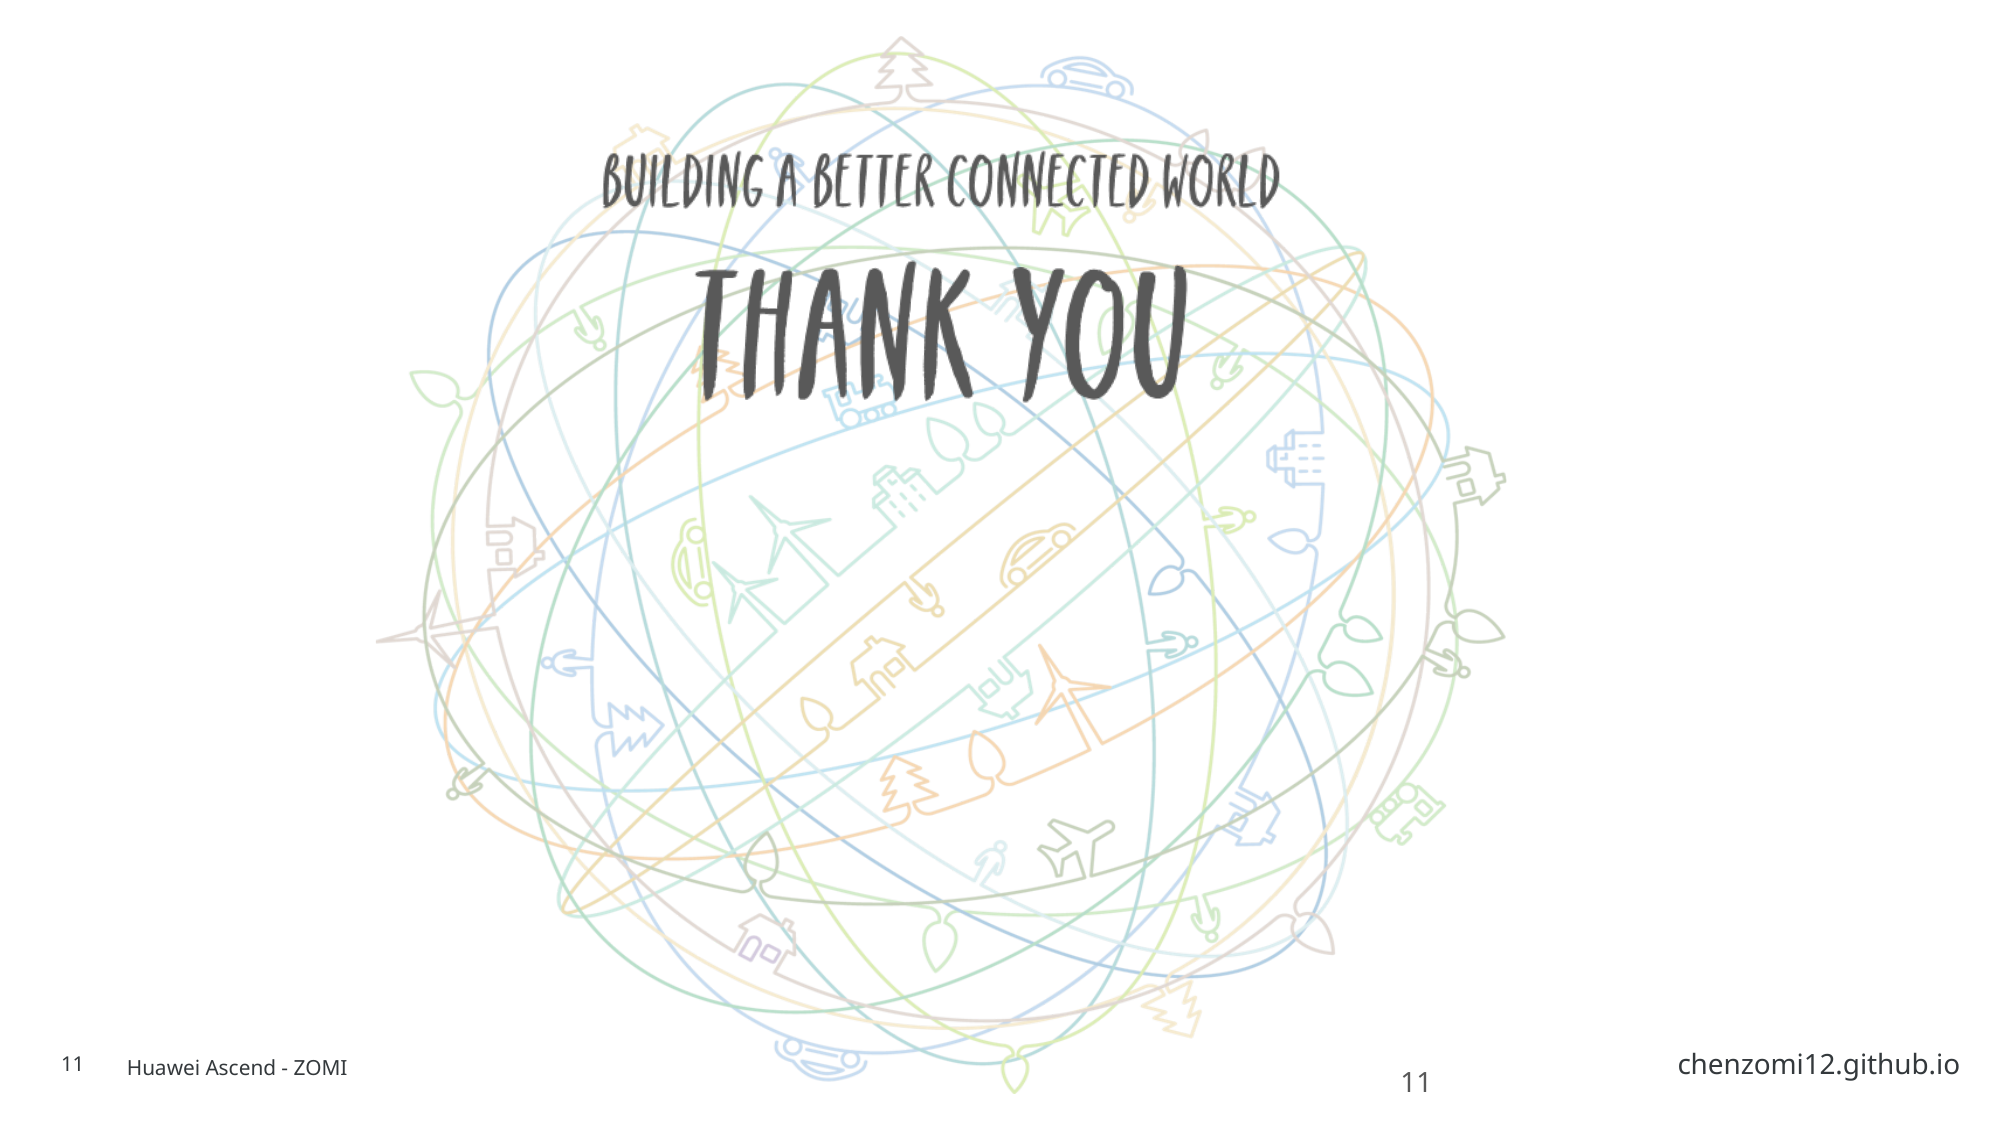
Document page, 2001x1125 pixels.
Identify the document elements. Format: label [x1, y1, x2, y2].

picture [561, 116, 1322, 531]
